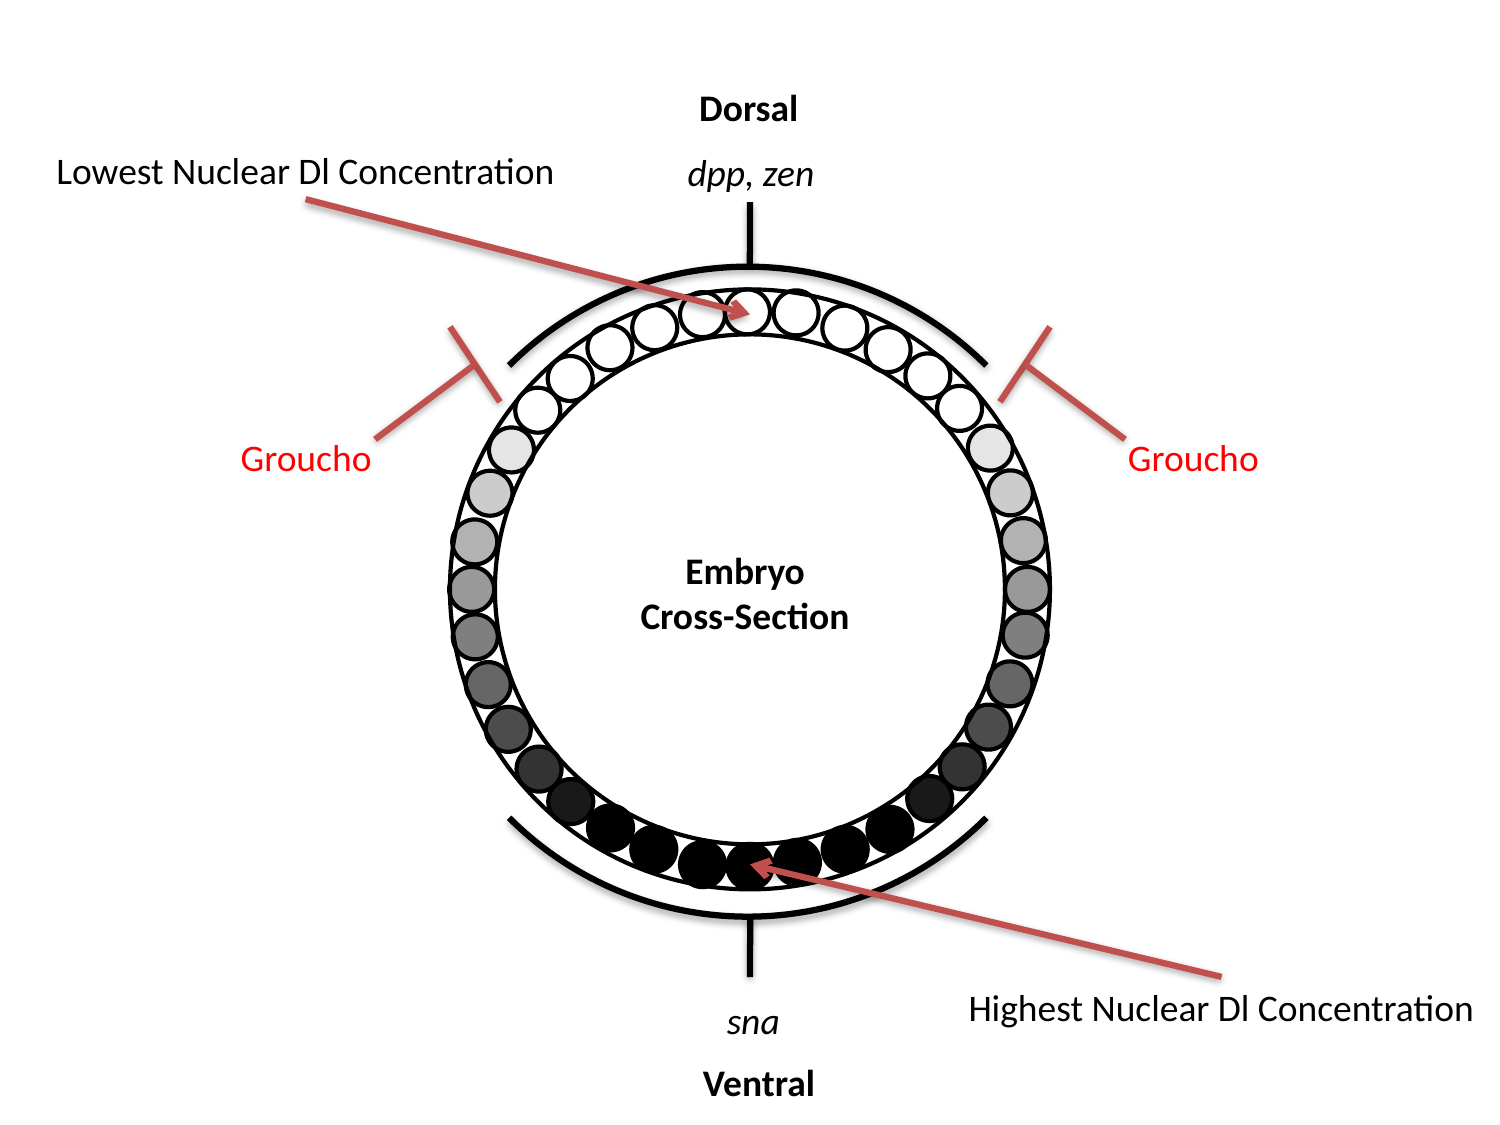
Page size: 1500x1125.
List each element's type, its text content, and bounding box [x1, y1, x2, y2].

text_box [749, 864, 1494, 1038]
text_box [409, 950, 1086, 1051]
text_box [224, 141, 1276, 942]
text_box Dorsal [684, 76, 814, 137]
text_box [37, 139, 751, 315]
text_box Ventral [688, 1059, 831, 1112]
